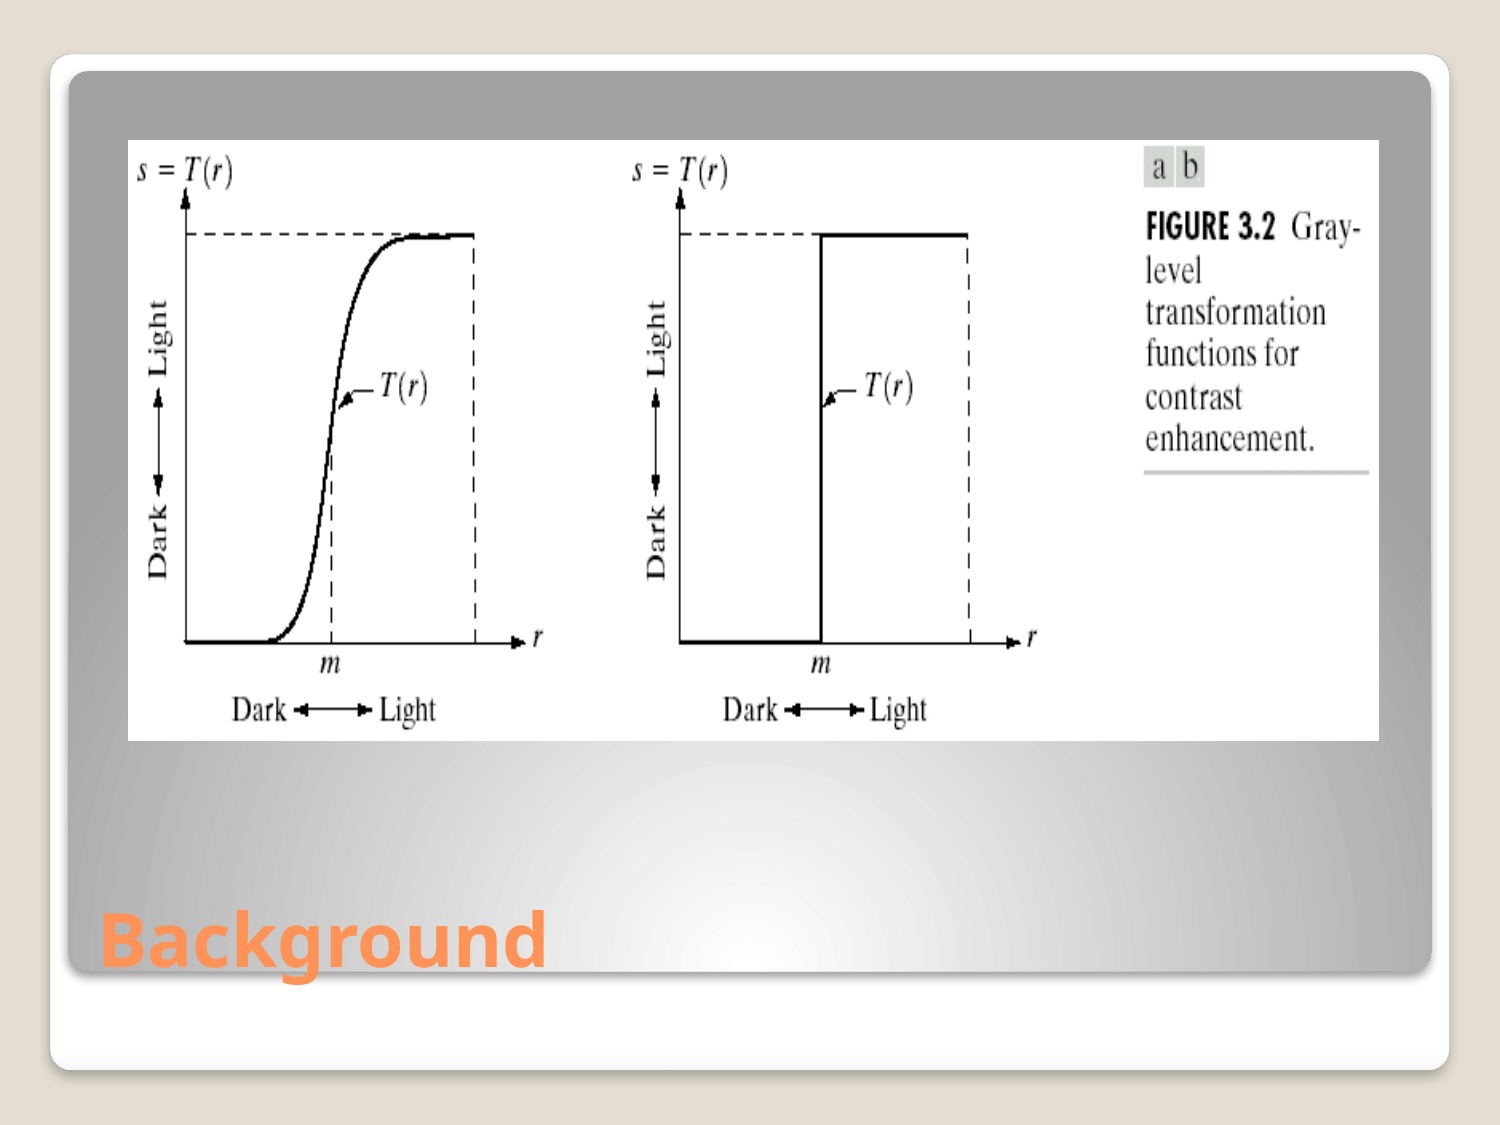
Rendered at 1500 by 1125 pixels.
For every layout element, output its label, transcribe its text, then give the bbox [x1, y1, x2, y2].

title Background [82, 817, 1425, 990]
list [128, 140, 1380, 741]
